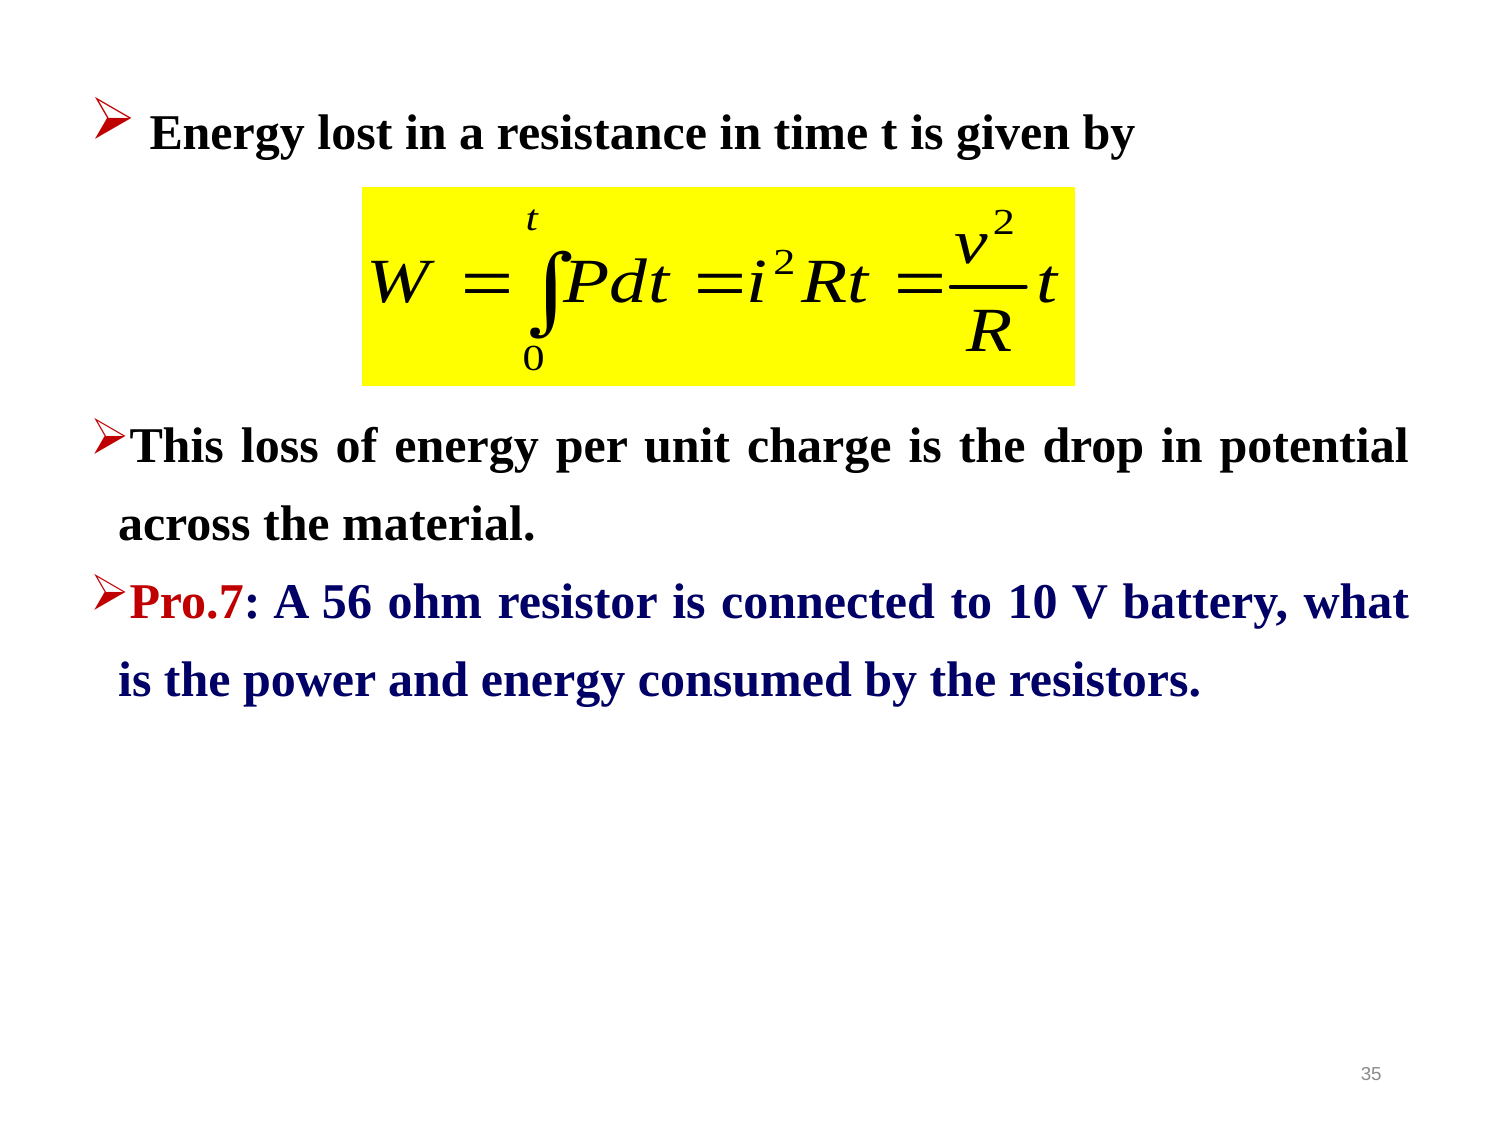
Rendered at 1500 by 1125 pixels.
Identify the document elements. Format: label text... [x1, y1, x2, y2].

list Energy lost in a resistance in time t is given by This loss of energy per unit charge is the drop in potential across the material. Pro.7: A 56 ohm resistor is connected to 10 V battery, what is the power and energy consumed by the resistors. [75, 62, 1425, 888]
slide_number 35 [1059, 1042, 1397, 1103]
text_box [362, 187, 1075, 387]
